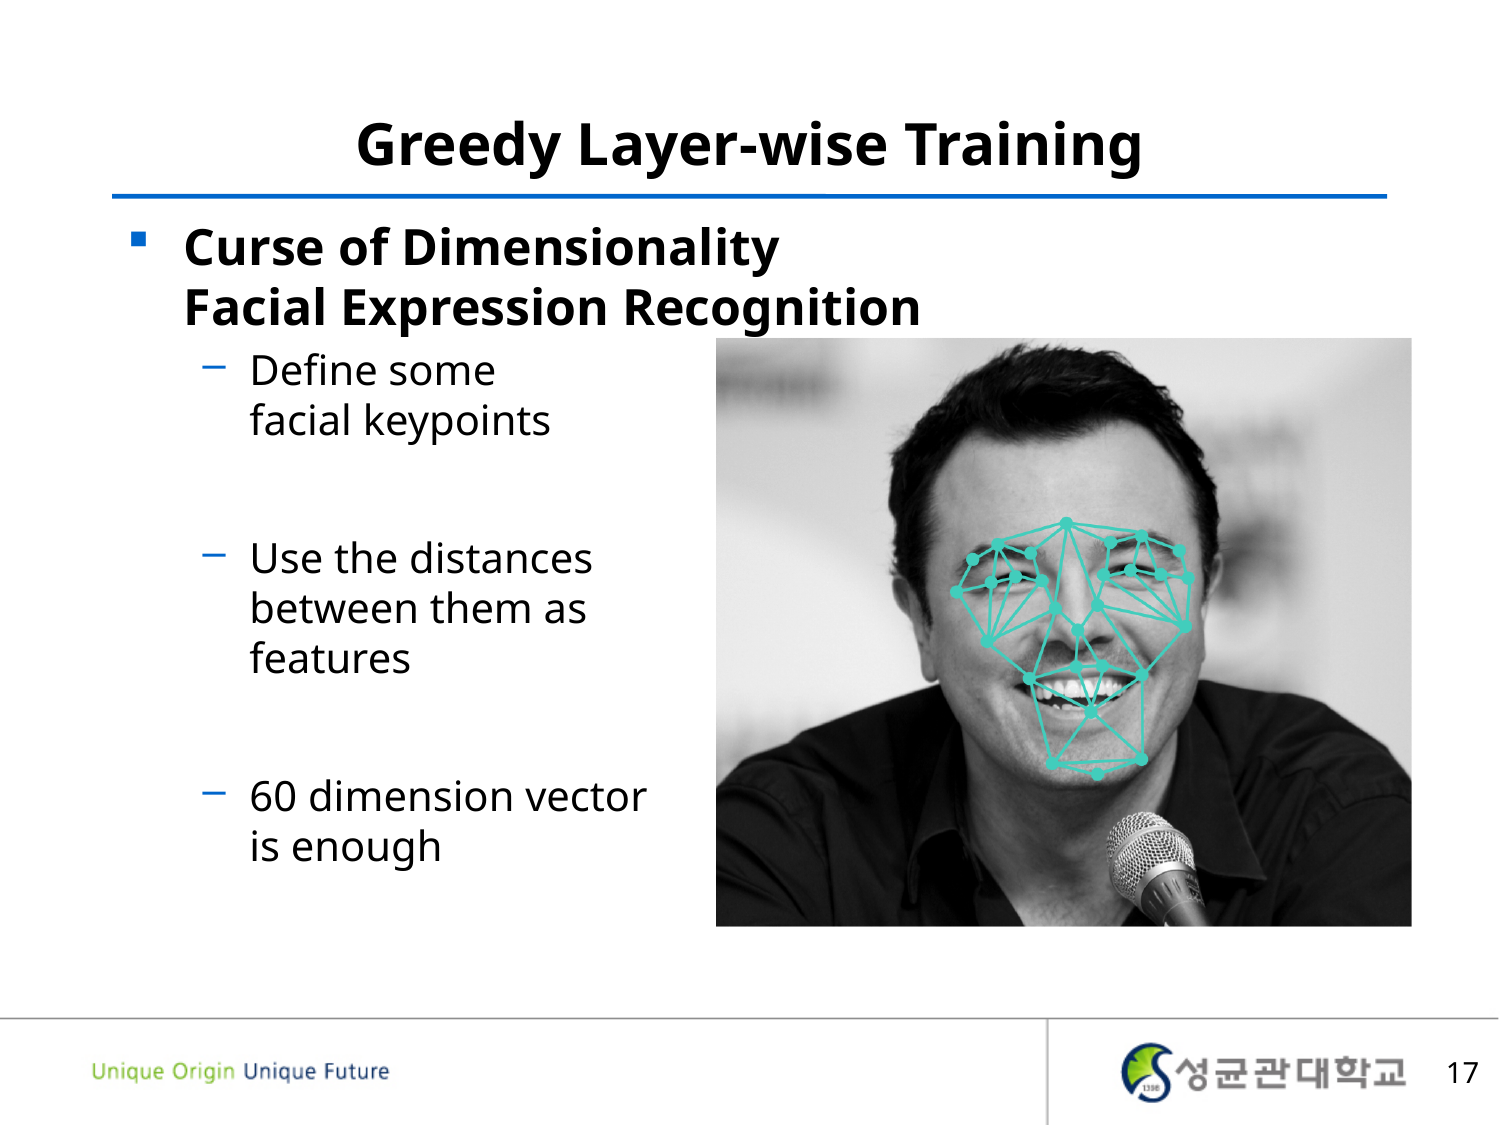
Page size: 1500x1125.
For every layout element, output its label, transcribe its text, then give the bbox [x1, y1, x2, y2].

title Greedy Layer-wise Training [112, 99, 1388, 185]
picture [0, 0, 1500, 1125]
slide_number 17 [1181, 1046, 1495, 1123]
list Curse of Dimensionality Facial Expression Recognition Define some facial keypoints Use the distances between them as features 60 dimension vector is enough [112, 208, 1388, 1000]
